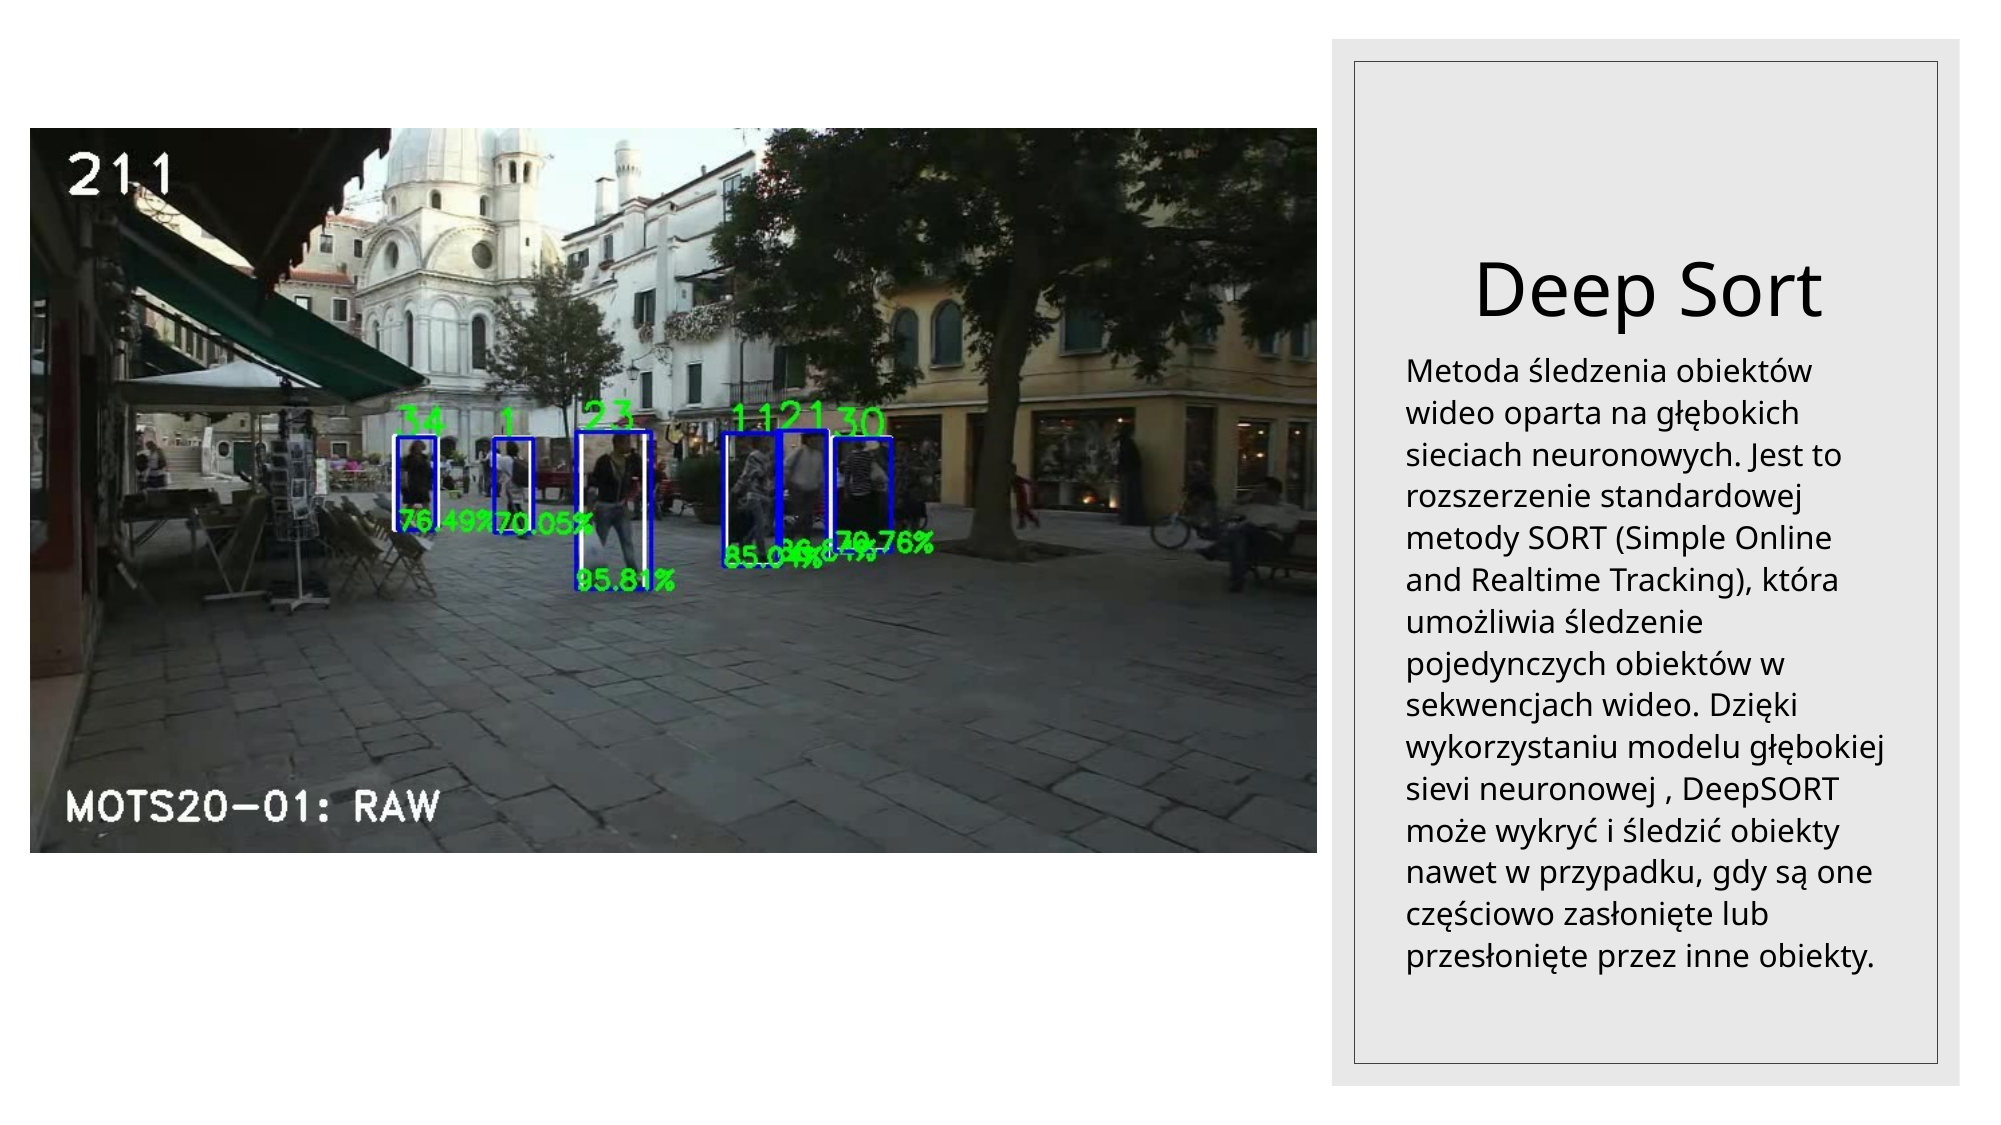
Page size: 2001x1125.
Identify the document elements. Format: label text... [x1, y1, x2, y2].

list Metoda śledzenia obiektów wideo oparta na głębokich sieciach neuronowych. Jest to rozszerzenie standardowej metody SORT (Simple Online and Realtime Tracking), która umożliwia śledzenie pojedynczych obiektów w sekwencjach wideo. Dzięki wykorzystaniu modelu głębokiej sievi neuronowej , DeepSORT może wykryć i śledzić obiekty nawet w przypadku, gdy są one częściowo zasłonięte lub przesłonięte przez inne obiekty. [1390, 339, 1907, 1030]
picture [30, 128, 1317, 853]
title Deep Sort [1390, 69, 1907, 339]
